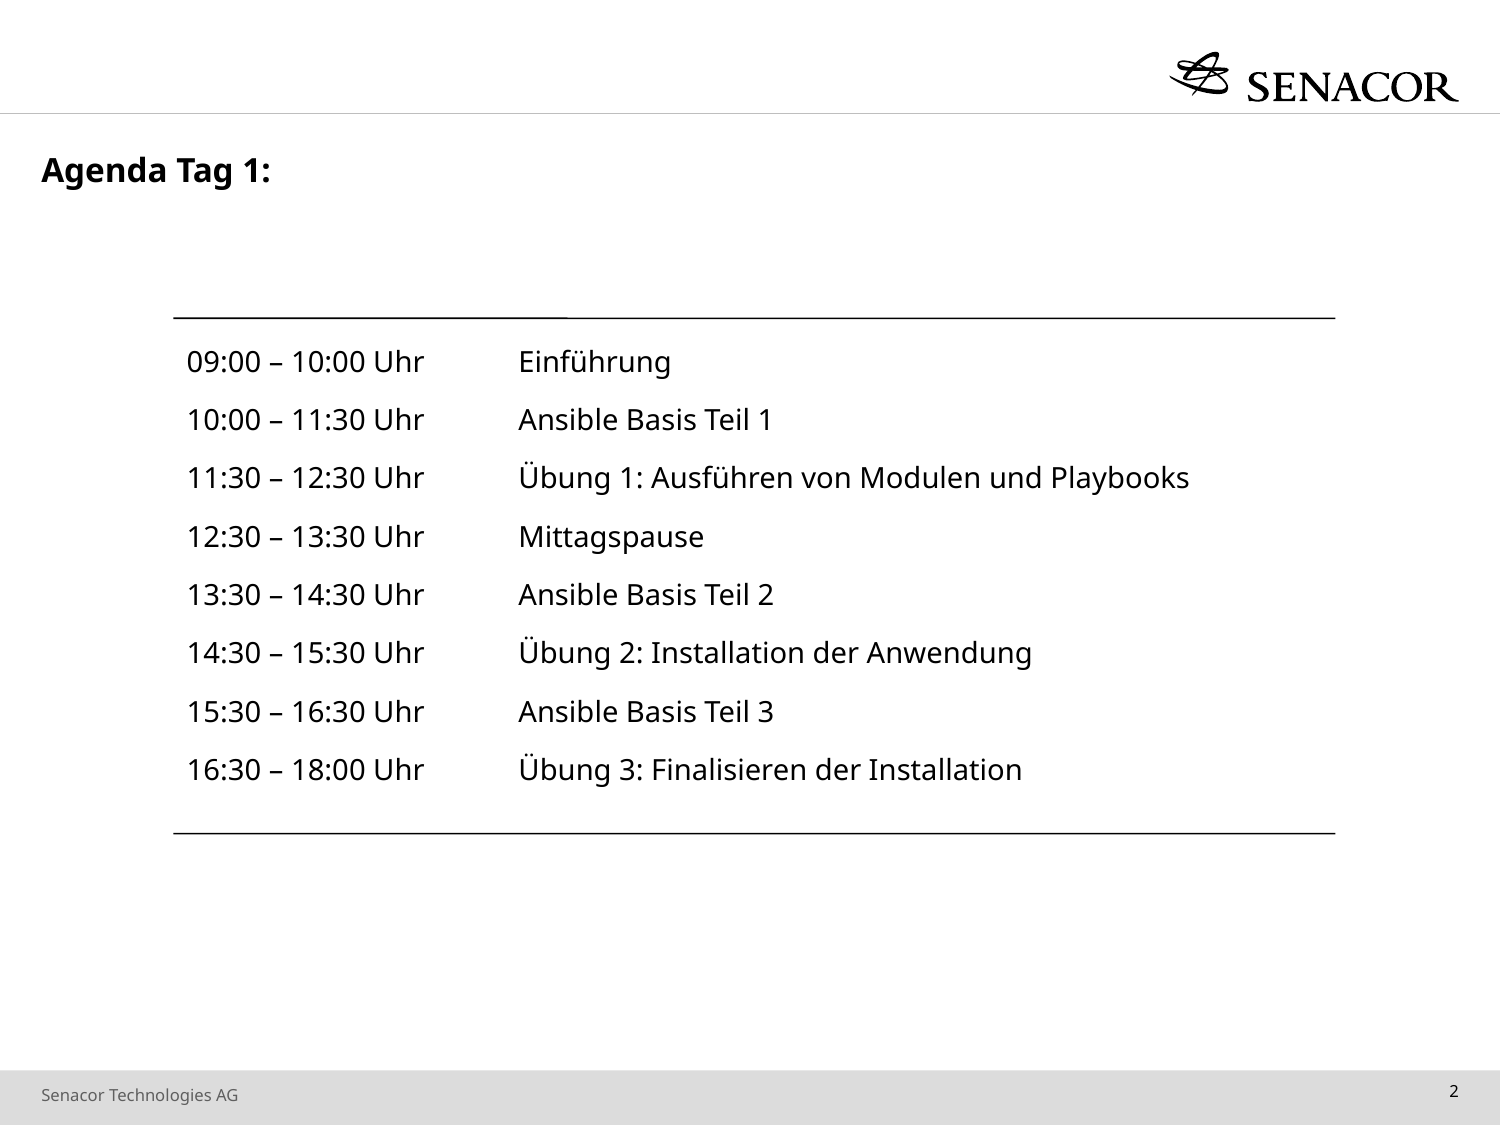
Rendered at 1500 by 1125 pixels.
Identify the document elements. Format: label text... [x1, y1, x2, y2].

slide_number 2 [1352, 1070, 1459, 1125]
text_box Einführung Ansible Basis Teil 1 Übung 1: Ausführen von Modulen und Playbooks Mittagspause Ansible Basis Teil 2 Übung 2: Installation der Anwendung Ansible Basis Teil 3 Übung 3: Finalisieren der Installation [518, 343, 1324, 787]
title Agenda Tag 1: [41, 149, 1459, 232]
text_box 09:00 – 10:00 Uhr 10:00 – 11:30 Uhr 11:30 – 12:30 Uhr 12:30 – 13:30 Uhr 13:30 – 14:30 Uhr 14:30 – 15:30 Uhr 15:30 – 16:30 Uhr 16:30 – 18:00 Uhr [186, 343, 497, 787]
